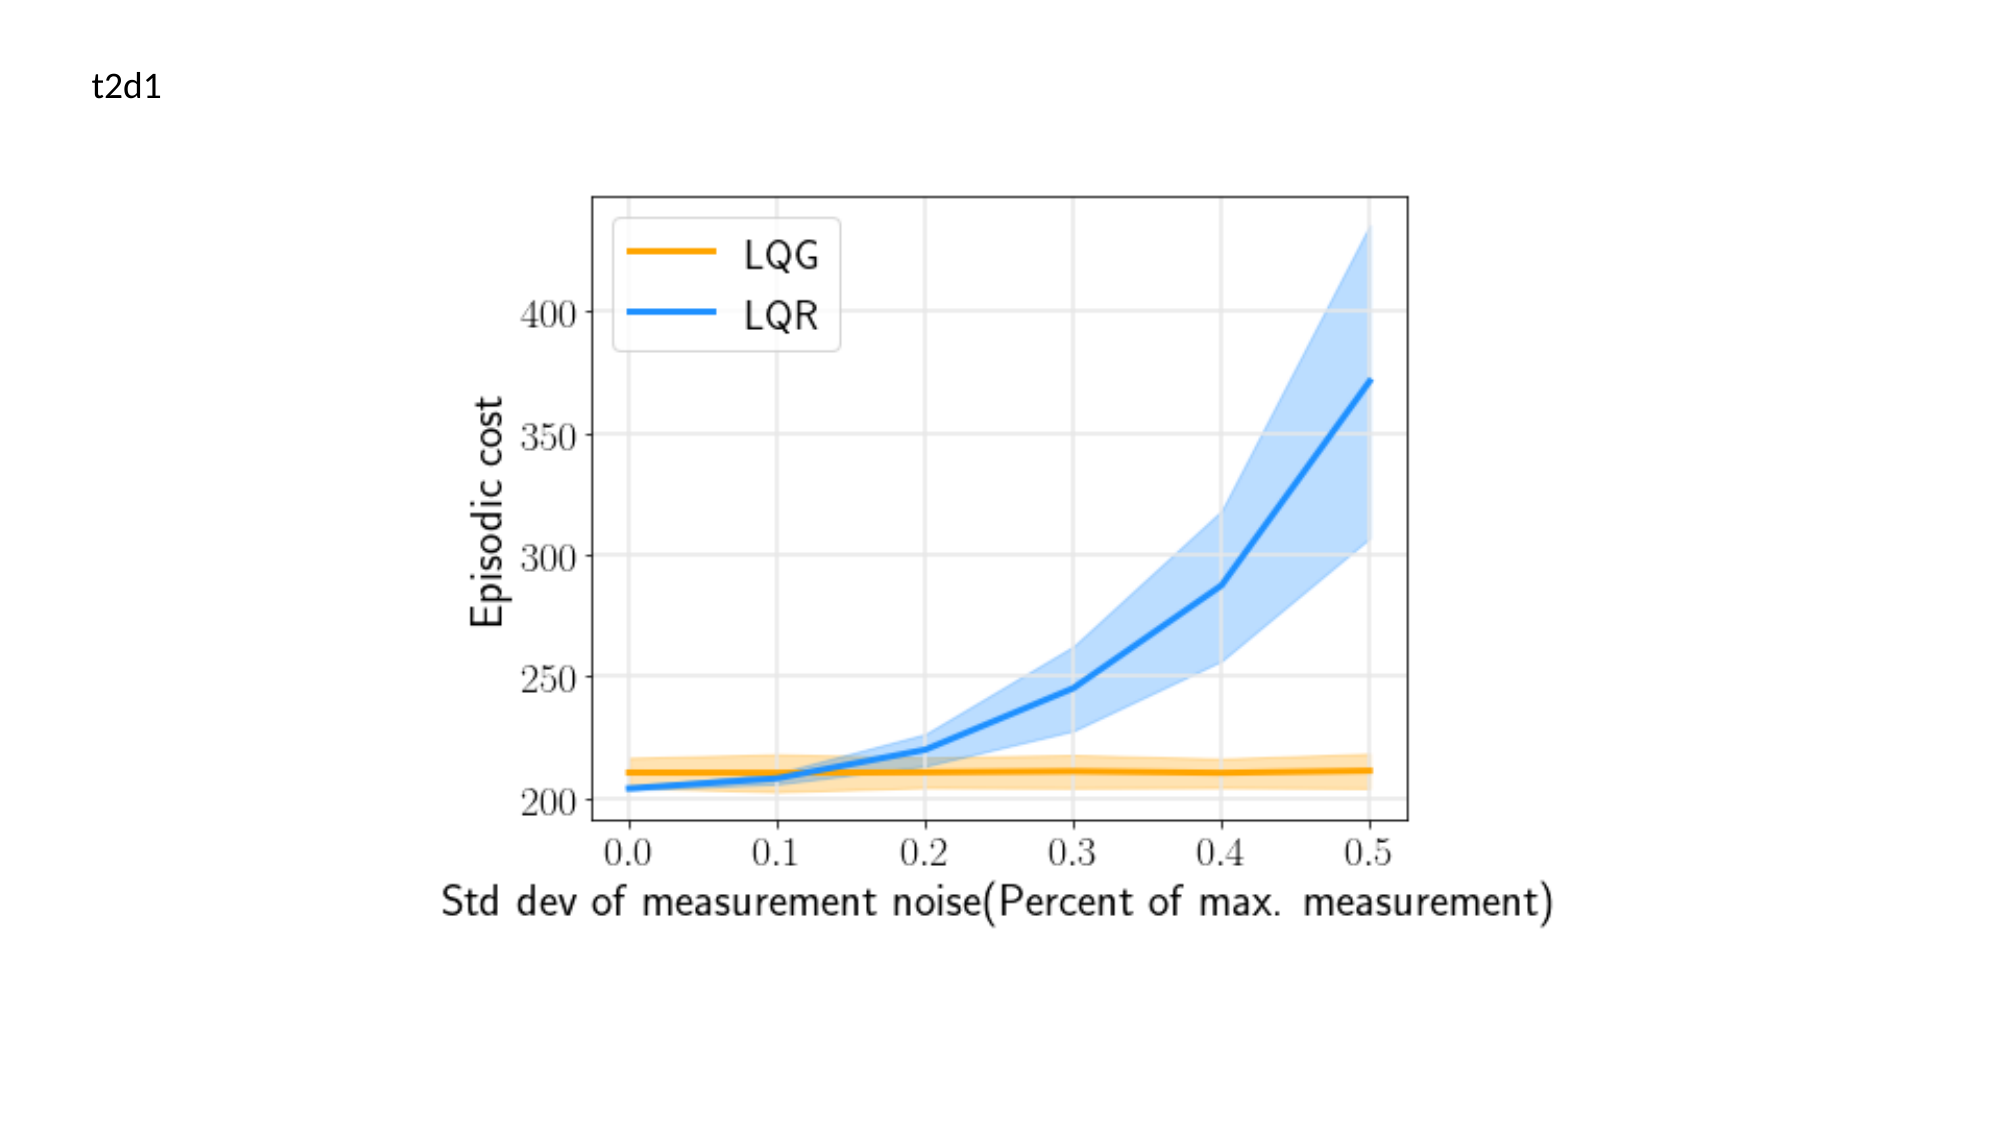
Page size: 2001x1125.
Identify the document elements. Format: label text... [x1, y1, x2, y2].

picture [427, 184, 1572, 941]
text_box t2d1 [76, 53, 625, 114]
